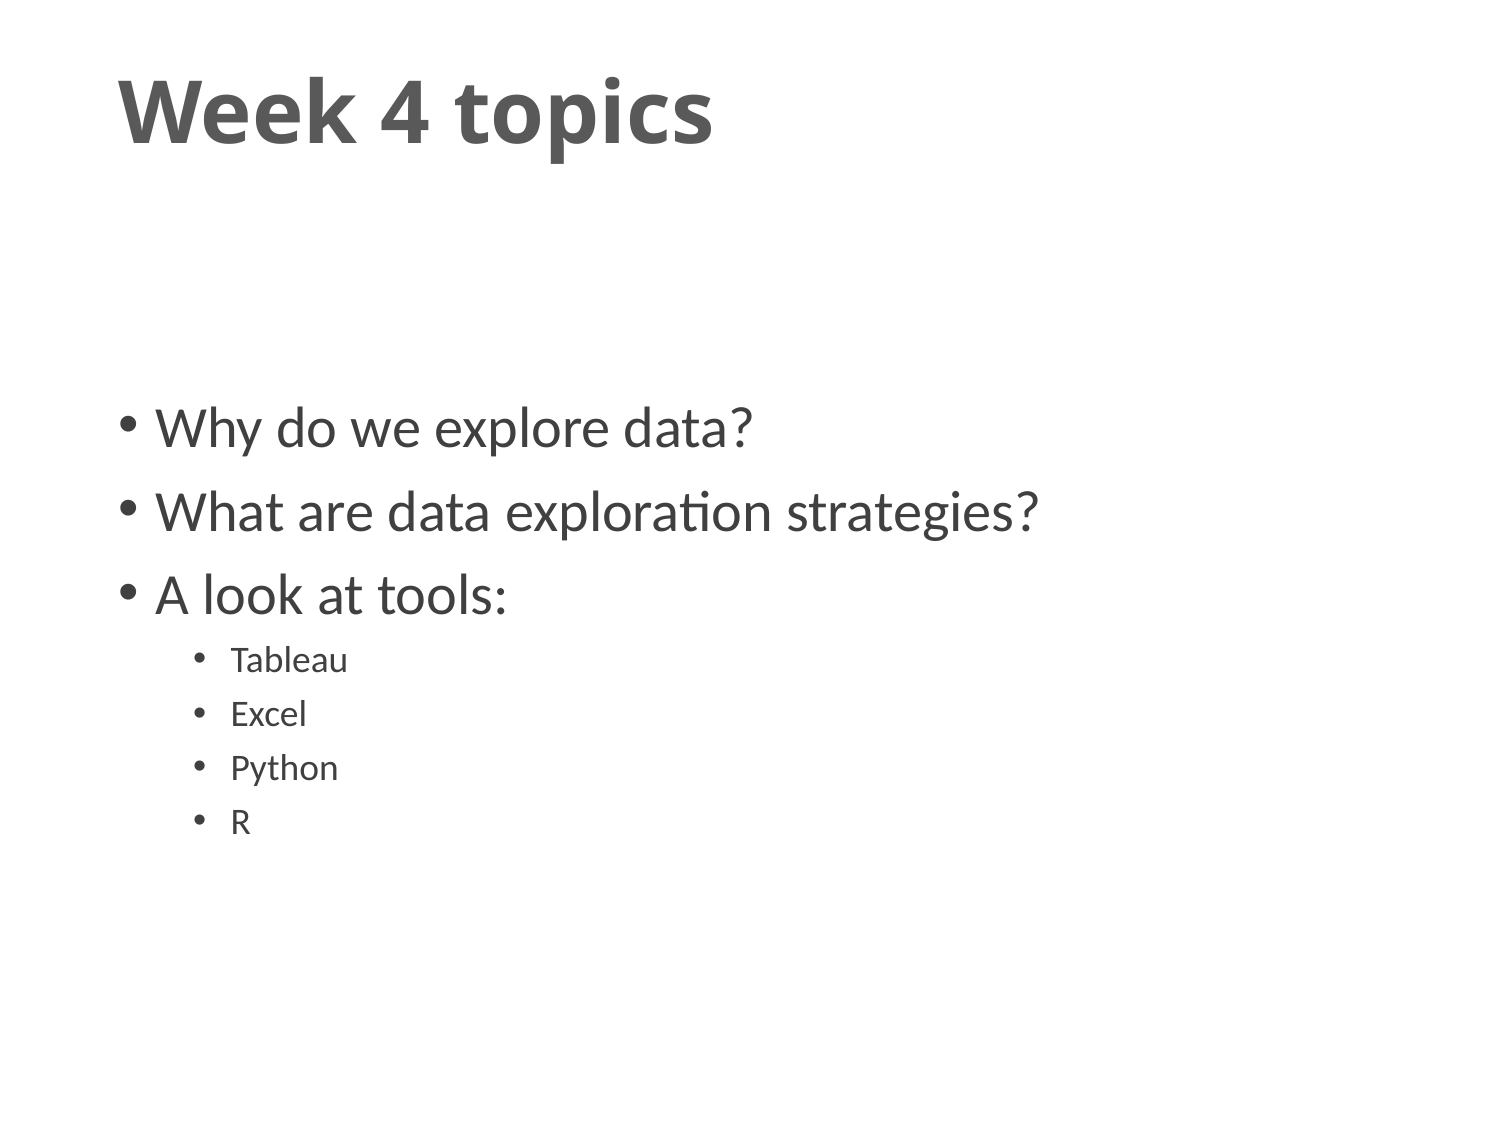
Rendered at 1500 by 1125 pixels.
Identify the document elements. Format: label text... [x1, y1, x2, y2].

title Week 4 topics [103, 59, 1397, 170]
list Why do we explore data? What are data exploration strategies? A look at tools: Tableau Excel Python R [103, 204, 1397, 1014]
